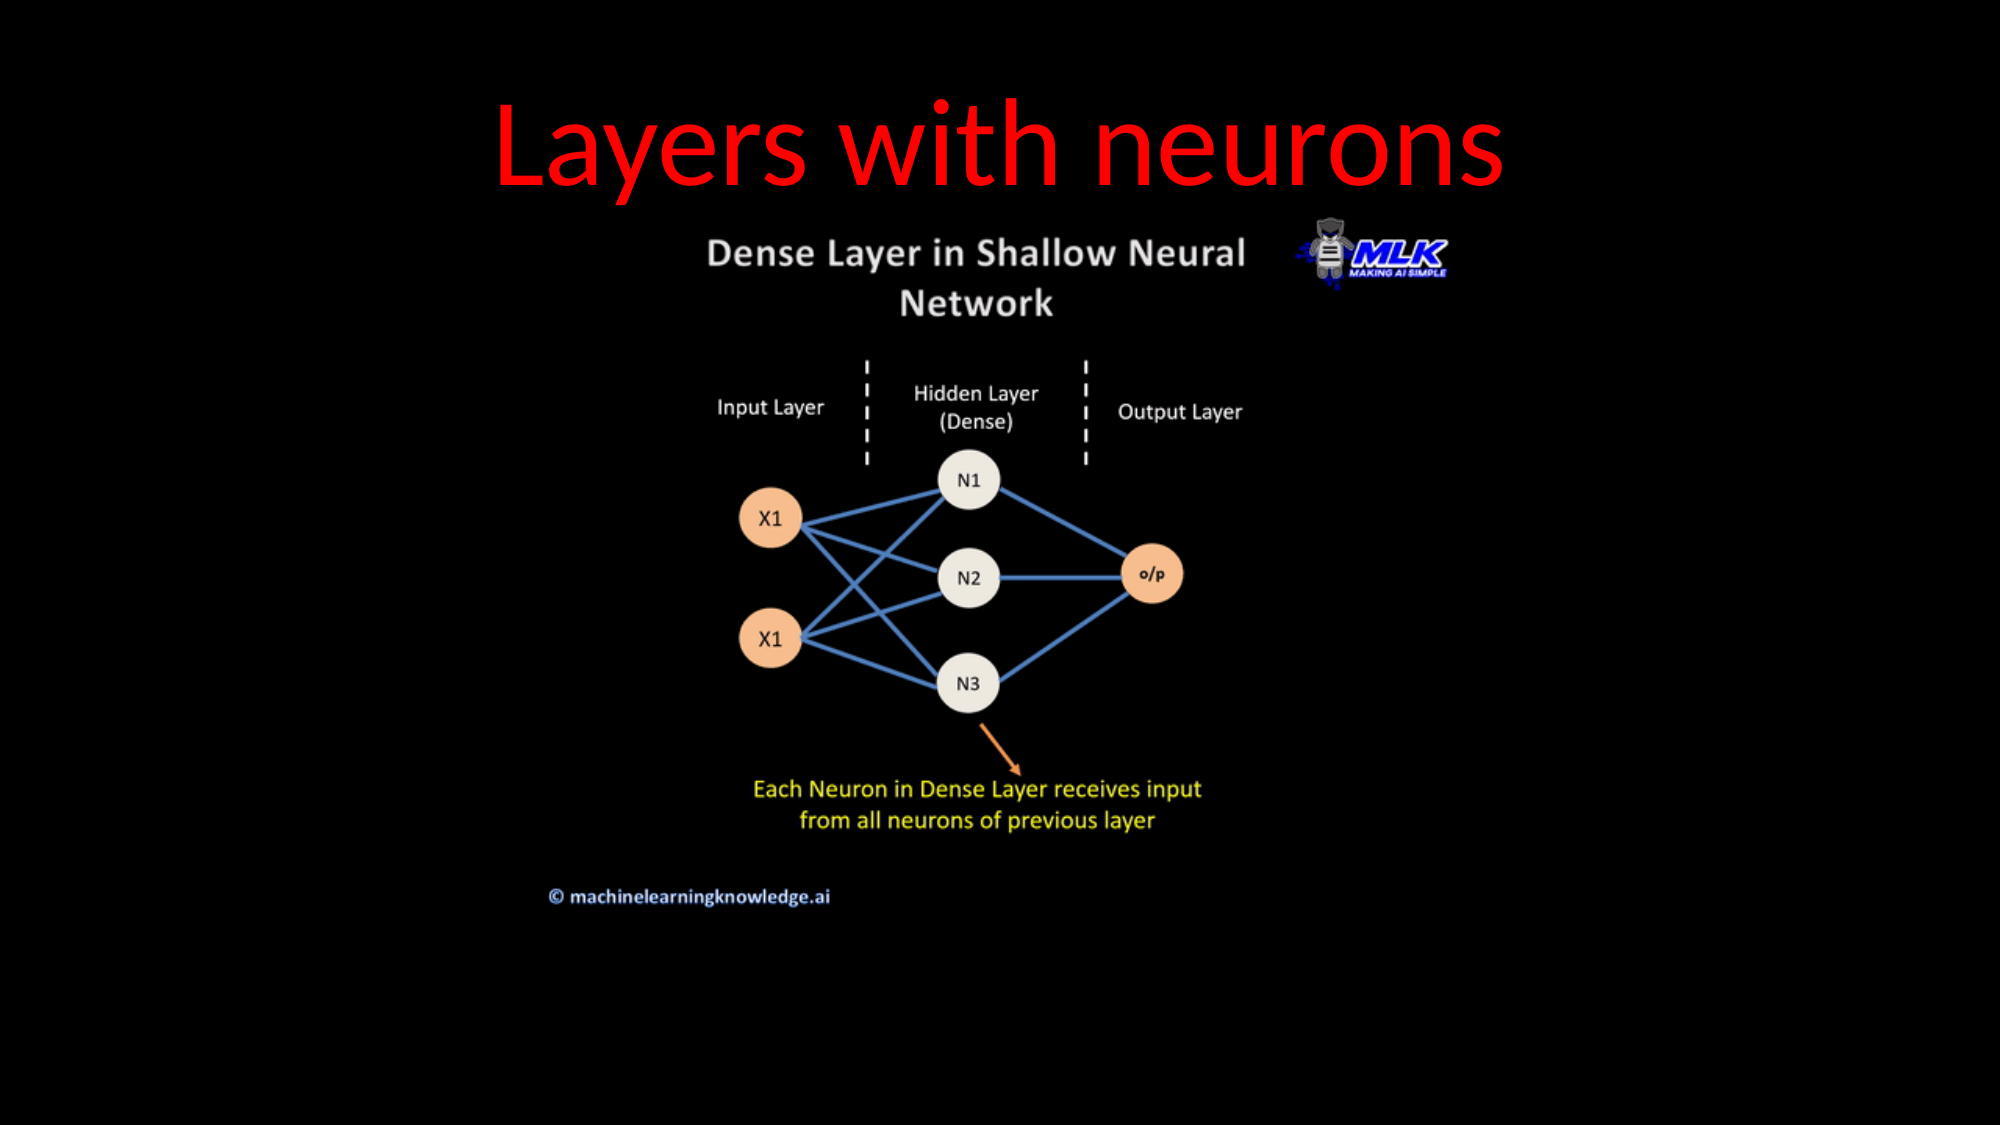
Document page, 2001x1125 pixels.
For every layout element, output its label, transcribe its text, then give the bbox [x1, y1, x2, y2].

text_box Layers with neurons [146, 27, 1854, 264]
picture [530, 210, 1469, 915]
